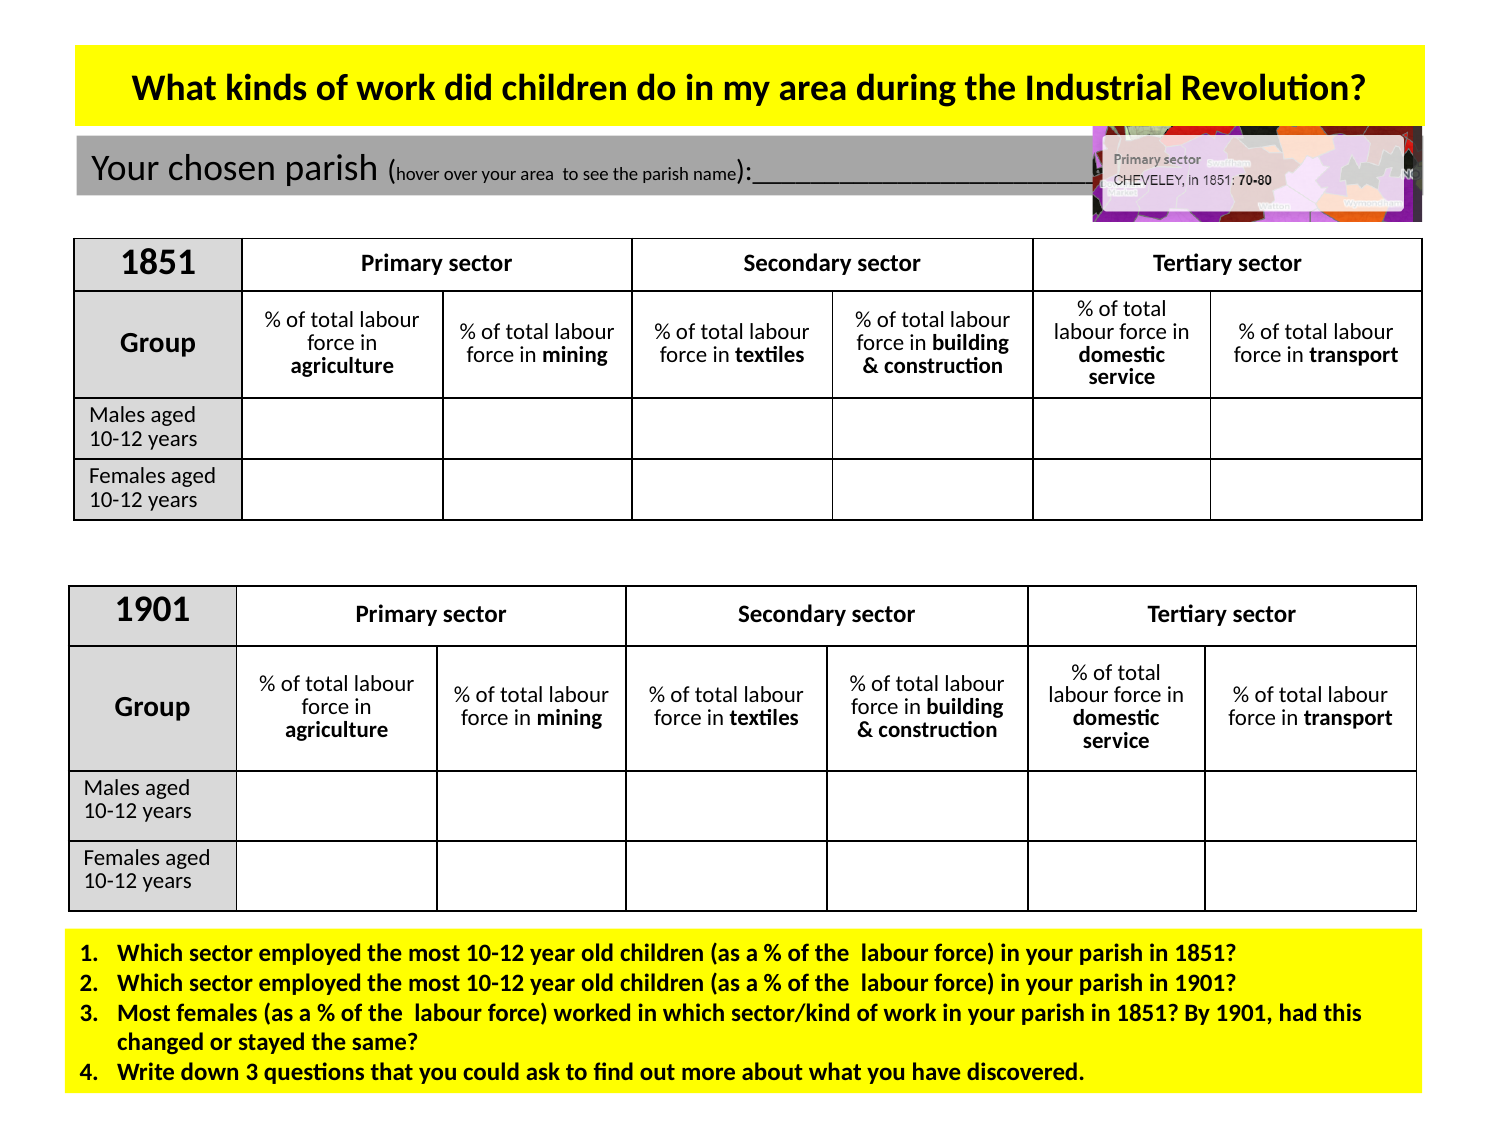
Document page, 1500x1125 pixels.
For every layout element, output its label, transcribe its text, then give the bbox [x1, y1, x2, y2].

table_cell Females aged 10-12 years [75, 460, 241, 519]
table_cell [1211, 399, 1421, 458]
table_cell [444, 460, 631, 519]
table_cell [438, 772, 625, 840]
text_box Which sector employed the most 10-12 year old children (as a % of the labour force) in your parish in 1851? Which sector employed the most 10-12 year old children (as a % of the labour force) in your parish in 1901? Most females (as a % of the labour force) worked in which sector/kind of work in your parish in 1851? By 1901, had this changed or stayed the same? Write down 3 questions that you could ask to find out more about what you have discovered. [64, 928, 1423, 1094]
table_cell % of total labour force in domestic service [1034, 292, 1210, 397]
table_cell [1034, 399, 1210, 458]
table_header Tertiary sector [1034, 239, 1421, 290]
table_cell [1029, 842, 1204, 910]
table_cell % of total labour force in mining [444, 292, 631, 397]
title What kinds of work did children do in my area during the Industrial Revolution? [75, 45, 1425, 126]
table_cell [237, 772, 436, 840]
table_cell % of total labour force in agriculture [237, 647, 436, 770]
table_cell % of total labour force in textiles [627, 647, 826, 770]
table_header Primary sector [243, 239, 631, 290]
table_cell % of total labour force in agriculture [243, 292, 442, 397]
table_cell [1206, 842, 1416, 910]
table_cell % of total labour force in domestic service [1029, 647, 1204, 770]
table_cell [828, 842, 1027, 910]
table_cell % of total labour force in mining [438, 647, 625, 770]
table_cell [828, 772, 1027, 840]
table_cell Males aged 10-12 years [75, 399, 241, 458]
table_header Primary sector [237, 587, 625, 645]
table_cell [444, 399, 631, 458]
table_cell Males aged 10-12 years [70, 772, 236, 840]
table_cell [833, 399, 1032, 458]
table_cell [1211, 460, 1421, 519]
table_header Tertiary sector [1029, 587, 1416, 645]
table_cell % of total labour force in building & construction [828, 647, 1027, 770]
table_cell [237, 842, 436, 910]
text_box Your chosen parish (hover over your area to see the parish name):_____________________________ [76, 135, 1087, 196]
table_cell [1029, 772, 1204, 840]
table_cell [833, 460, 1032, 519]
table_cell % of total labour force in transport [1206, 647, 1416, 770]
table_cell [633, 460, 832, 519]
table_header Secondary sector [633, 239, 1032, 290]
table_cell [1206, 772, 1416, 840]
table_header 1901 [70, 587, 236, 645]
table_cell [627, 842, 826, 910]
table_header Secondary sector [627, 587, 1027, 645]
table_cell % of total labour force in building & construction [833, 292, 1032, 397]
table_cell [627, 772, 826, 840]
table_cell [243, 460, 442, 519]
table_cell [243, 399, 442, 458]
table_cell % of total labour force in transport [1211, 292, 1421, 397]
picture [1092, 126, 1423, 222]
table_cell Group [70, 647, 236, 770]
table_header 1851 [75, 239, 241, 290]
table_cell [633, 399, 832, 458]
table_cell % of total labour force in textiles [633, 292, 832, 397]
table_cell Females aged 10-12 years [70, 842, 236, 910]
table_cell Group [75, 292, 241, 397]
table_cell [1034, 460, 1210, 519]
table_cell [438, 842, 625, 910]
